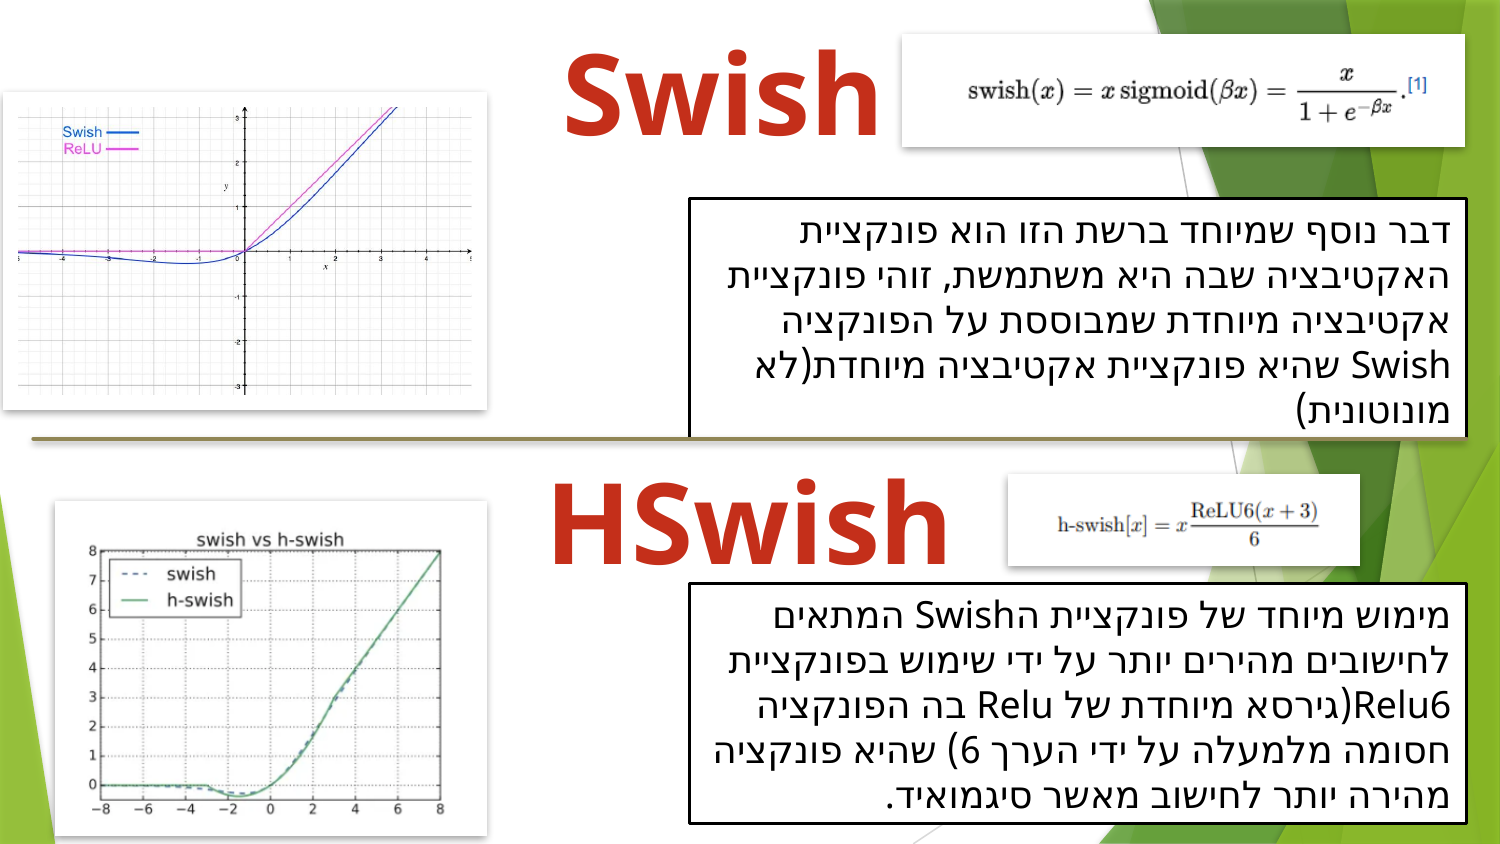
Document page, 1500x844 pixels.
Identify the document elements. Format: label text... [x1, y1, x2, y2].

picture [1022, 488, 1346, 552]
text_box מימוש מיוחד של פונקציית הSwish המתאים לחישובים מהירים יותר על ידי שימוש בפונקציית Relu6(גירסא מיוחדת של Relu בה הפונקציה חסומה מלמעלה על ידי הערך 6) שהיא פונקציה מהירה יותר לחישוב מאשר סיגמואיד. [688, 582, 1468, 825]
text_box Swish [547, 15, 900, 166]
text_box דבר נוסף שמיוחד ברשת הזו הוא פונקציית האקטיבציה שבה היא משתמשת, זוהי פונקציית אקטיבציה מיוחדת שמבוססת על הפונקציה Swish שהיא פונקציית אקטיבציה מיוחדת(לא מונוטונית) [688, 197, 1468, 437]
picture [916, 48, 1452, 134]
text_box HSwish [530, 450, 970, 595]
picture [17, 106, 473, 396]
picture [68, 514, 473, 822]
